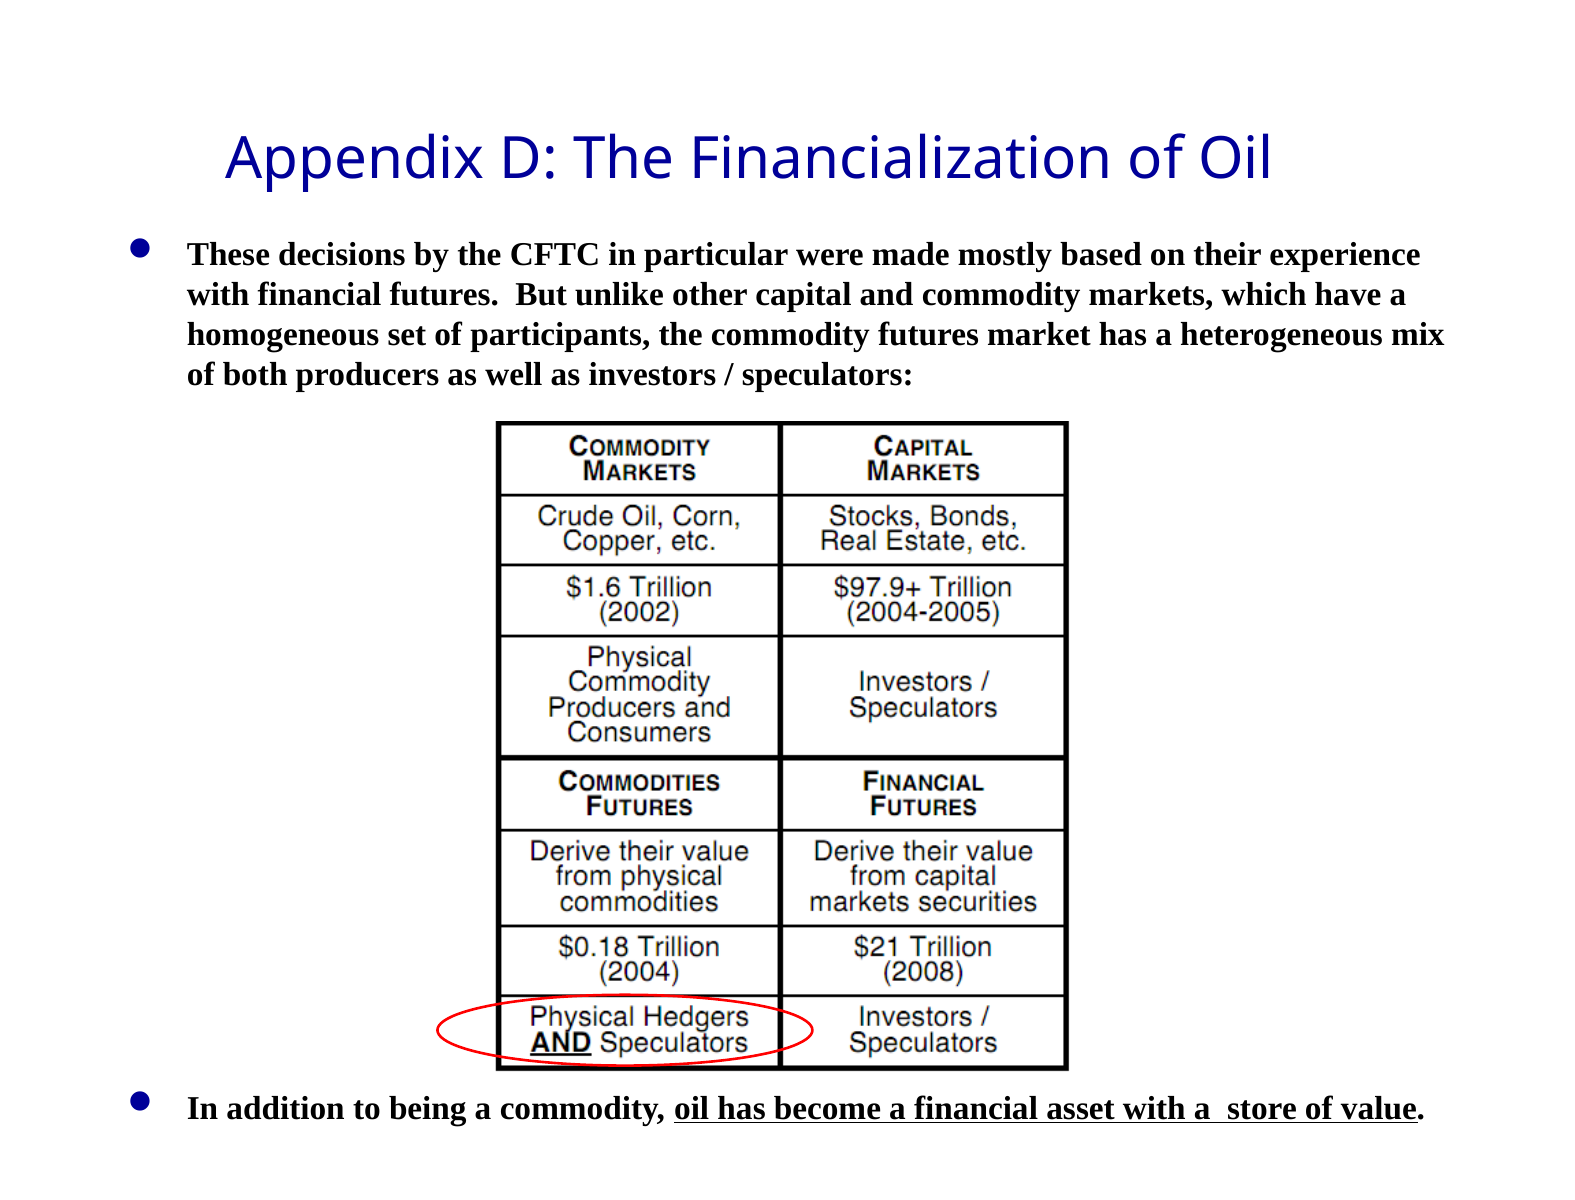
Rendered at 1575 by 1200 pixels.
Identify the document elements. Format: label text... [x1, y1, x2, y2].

text_box [437, 1010, 469, 1050]
picture [474, 421, 1088, 1079]
list These decisions by the CFTC in particular were made mostly based on their experience with financial futures. But unlike other capital and commodity markets, which have a homogeneous set of participants, the commodity futures market has a heterogeneous mix of both producers as well as investors / speculators: In addition to being a commodity, oil has become a financial asset with a store of value. [112, 224, 1463, 1088]
title Appendix D: The Financialization of Oil [112, 99, 1388, 224]
